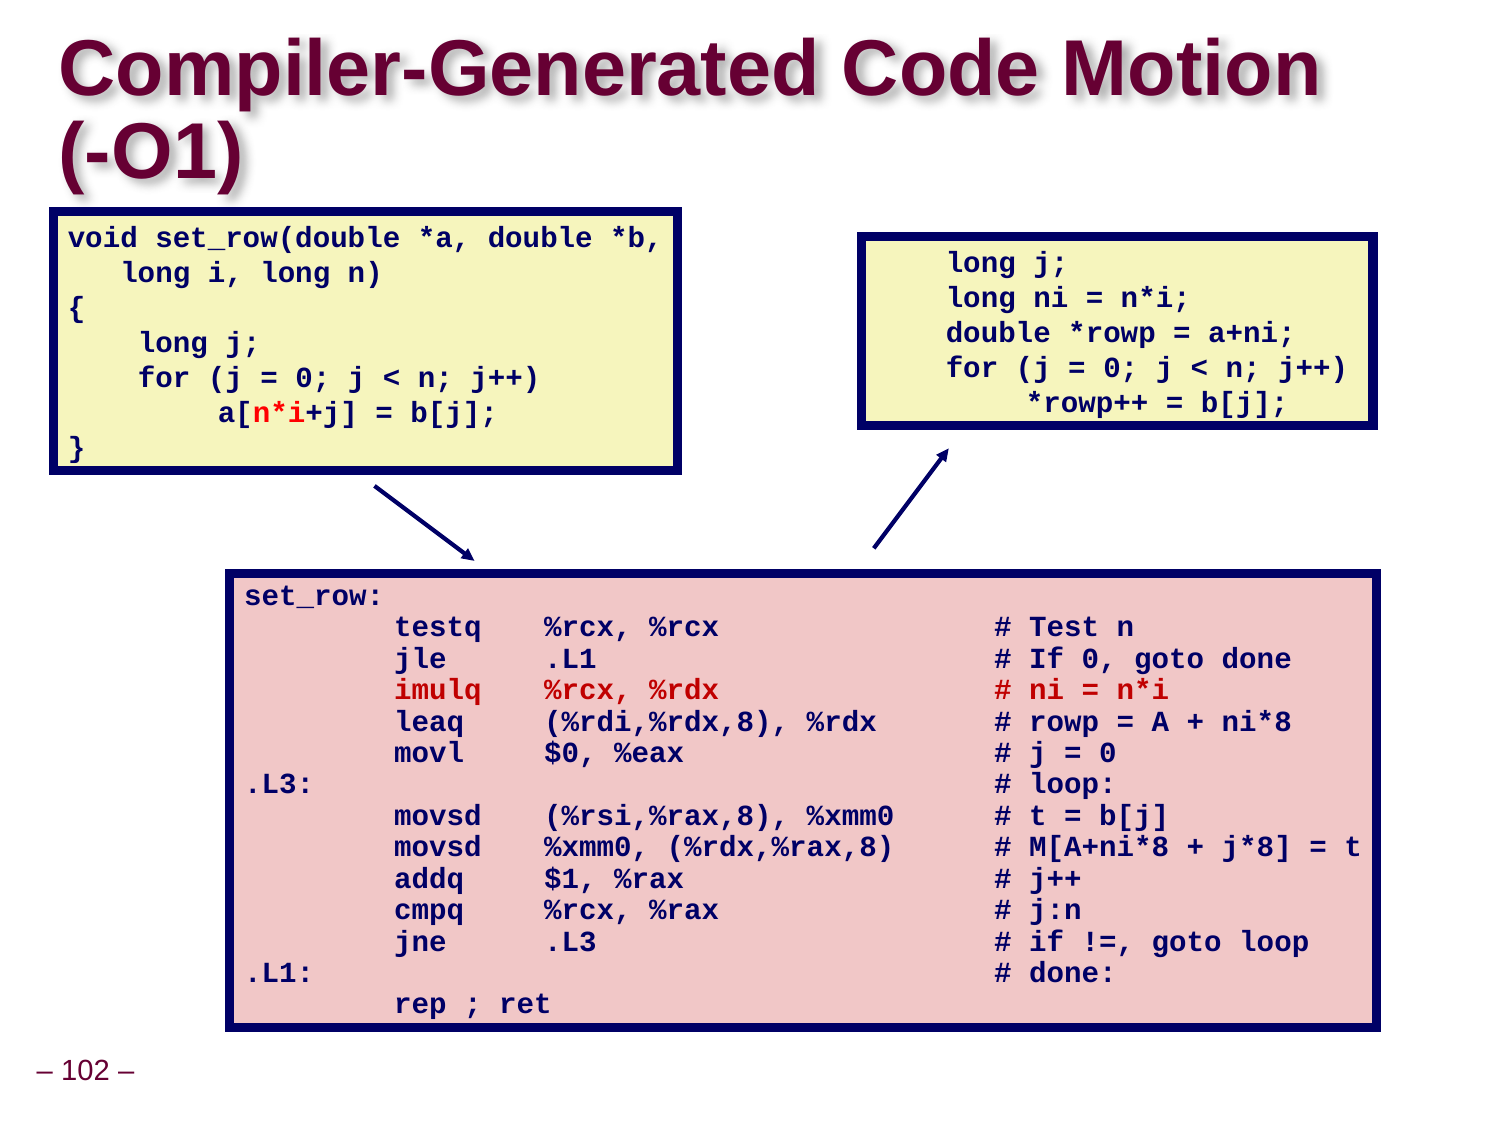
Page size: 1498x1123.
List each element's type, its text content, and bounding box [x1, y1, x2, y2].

text_box void set_row(double *a, double *b, long i, long n) { long j; for (j = 0; j < n; j++) a[n*i+j] = b[j]; } [53, 211, 678, 471]
title Compiler-Generated Code Motion (-O1) [58, 49, 1382, 175]
text_box [873, 448, 949, 549]
text_box long j; long ni = n*i; double *rowp = a+ni; for (j = 0; j < n; j++) *rowp++ = b[j]; [861, 236, 1373, 426]
text_box [374, 485, 475, 561]
text_box set_row: testq %rcx, %rcx # Test n jle .L1 # If 0, goto done imulq %rcx, %rdx # ni = n*i leaq (%rdi,%rdx,8), %rdx # rowp = A + ni*8 movl $0, %eax # j = 0 .L3: # loop: movsd (%rsi,%rax,8), %xmm0 # t = b[j] movsd %xmm0, (%rdx,%rax,8) # M[A+ni*8 + j*8] = t addq $1, %rax # j++ cmpq %rcx, %rax # j:n jne .L3 # if !=, goto loop .L1: # done: rep ; ret [229, 573, 1377, 1028]
